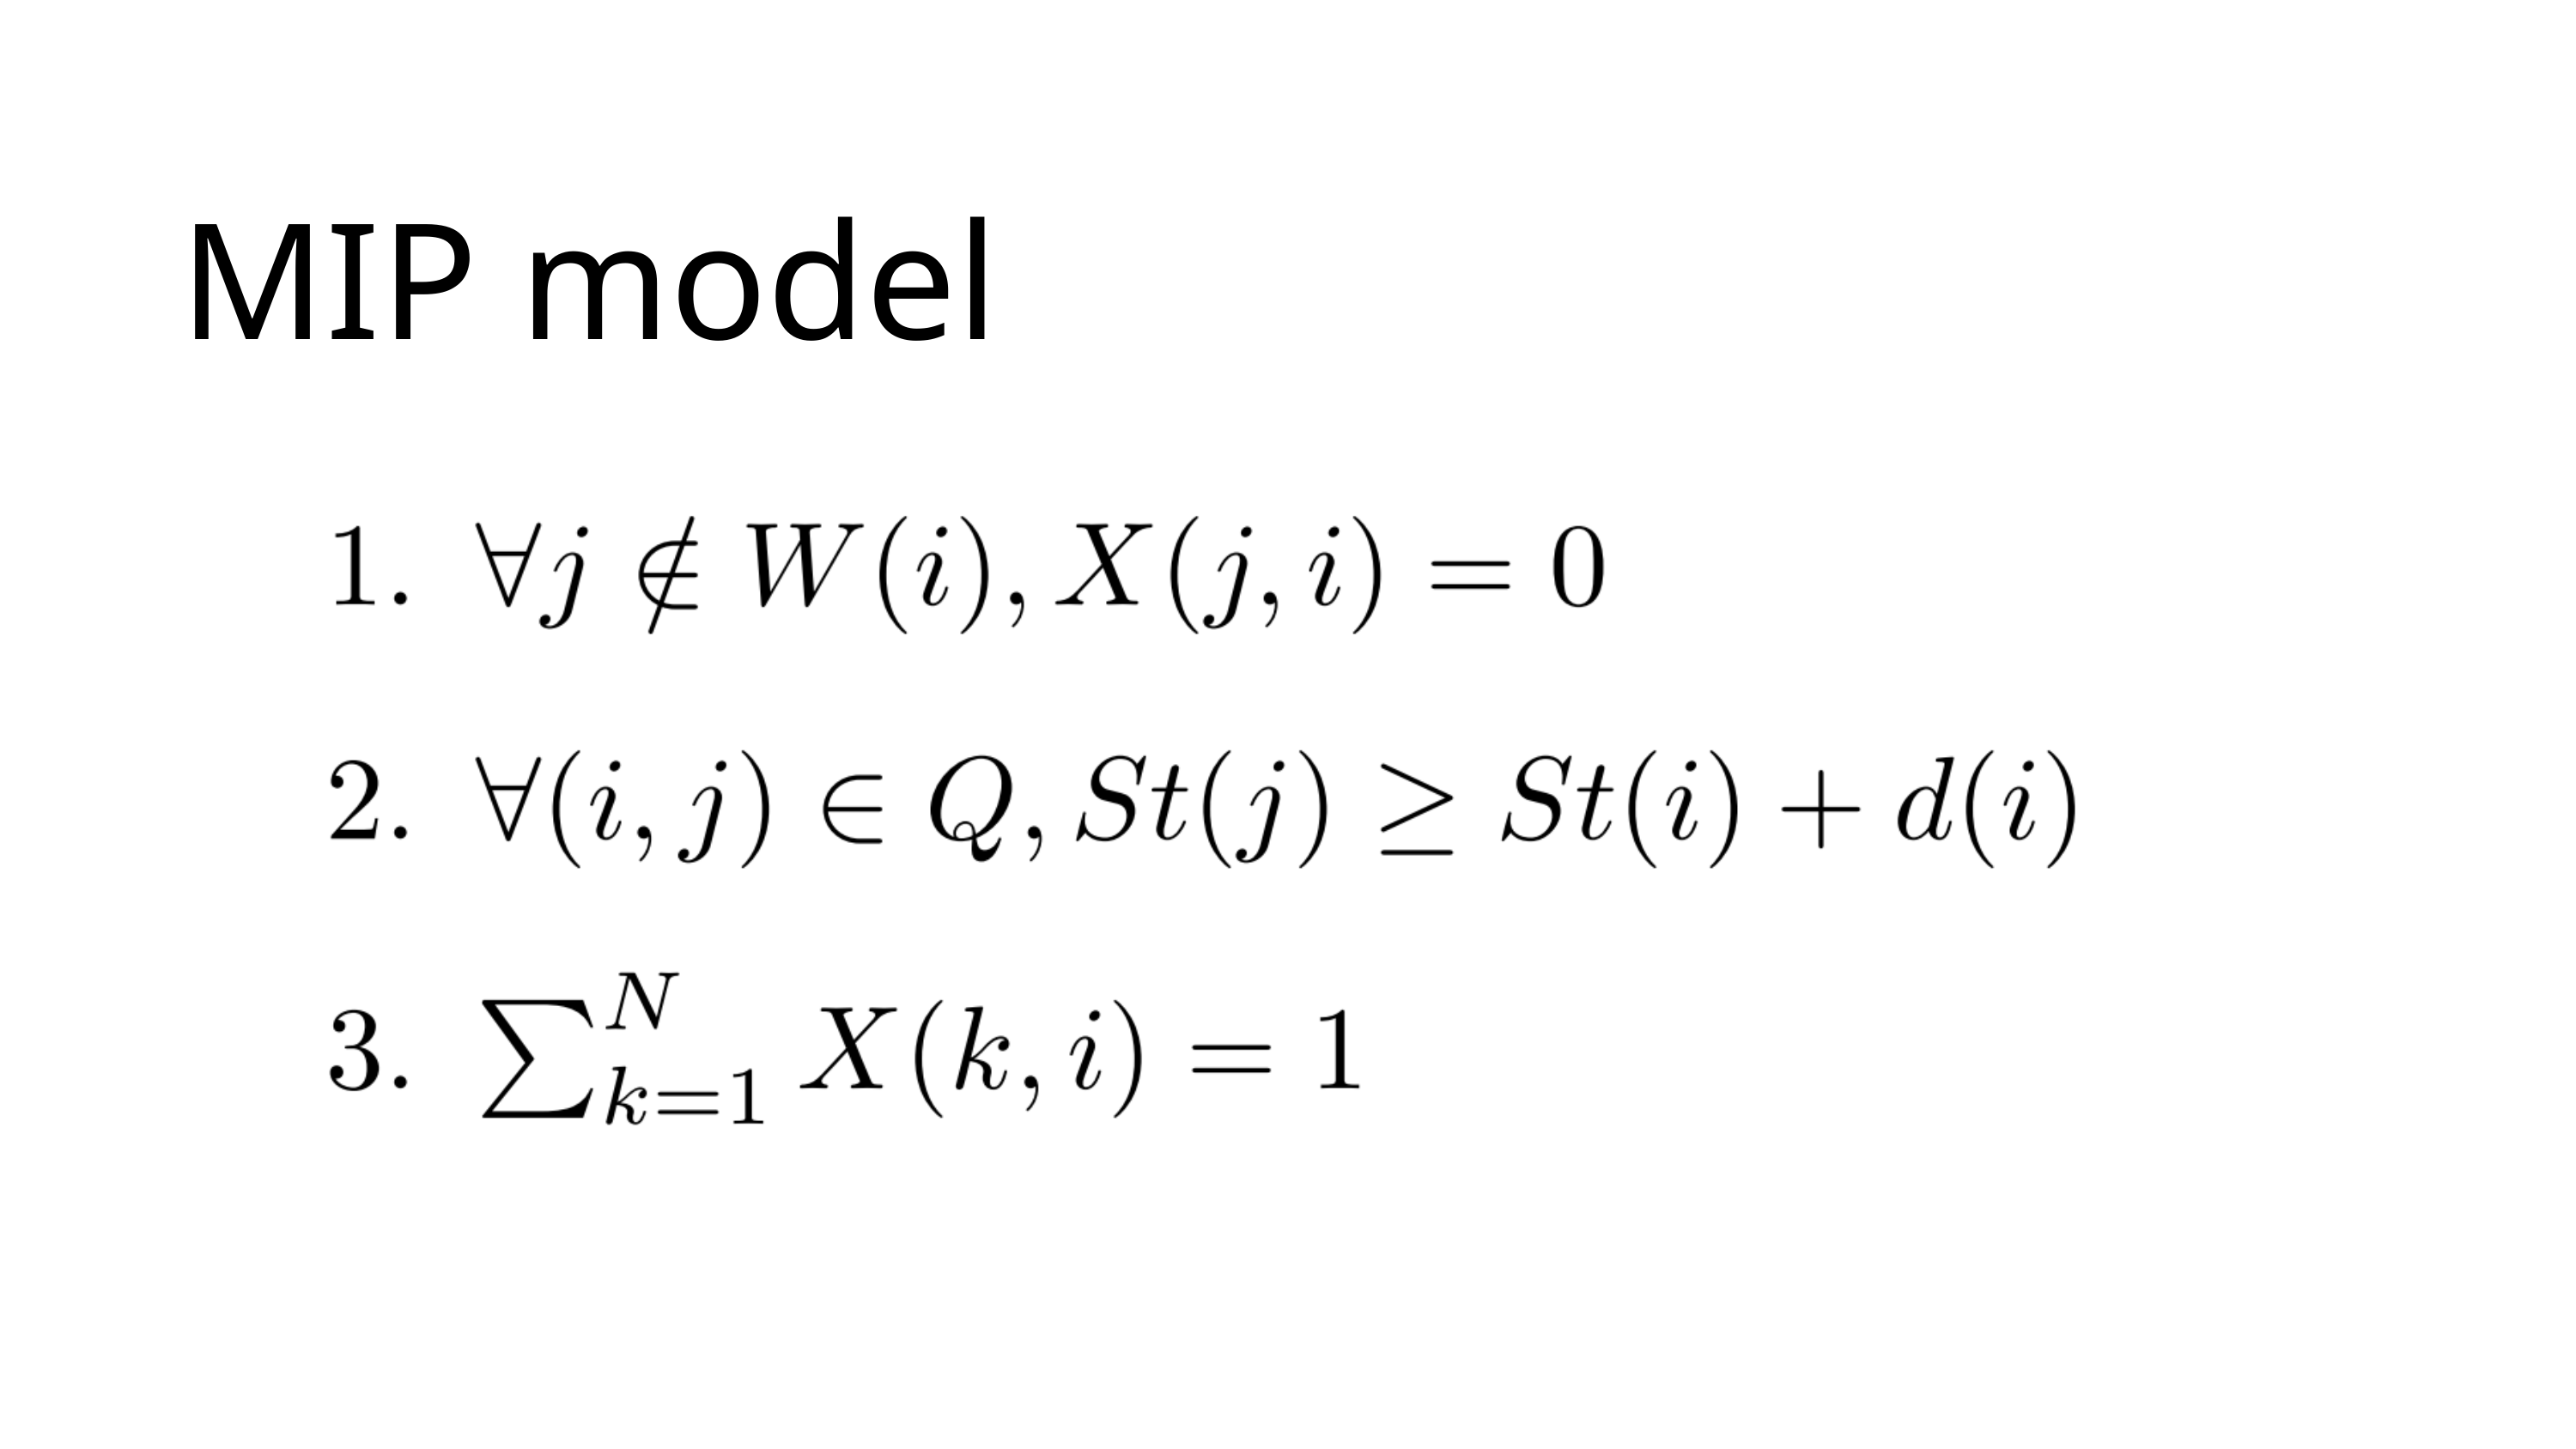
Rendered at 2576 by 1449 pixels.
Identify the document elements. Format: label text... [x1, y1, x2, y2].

picture [270, 470, 2152, 1182]
text_box MIP model [167, 165, 1256, 385]
